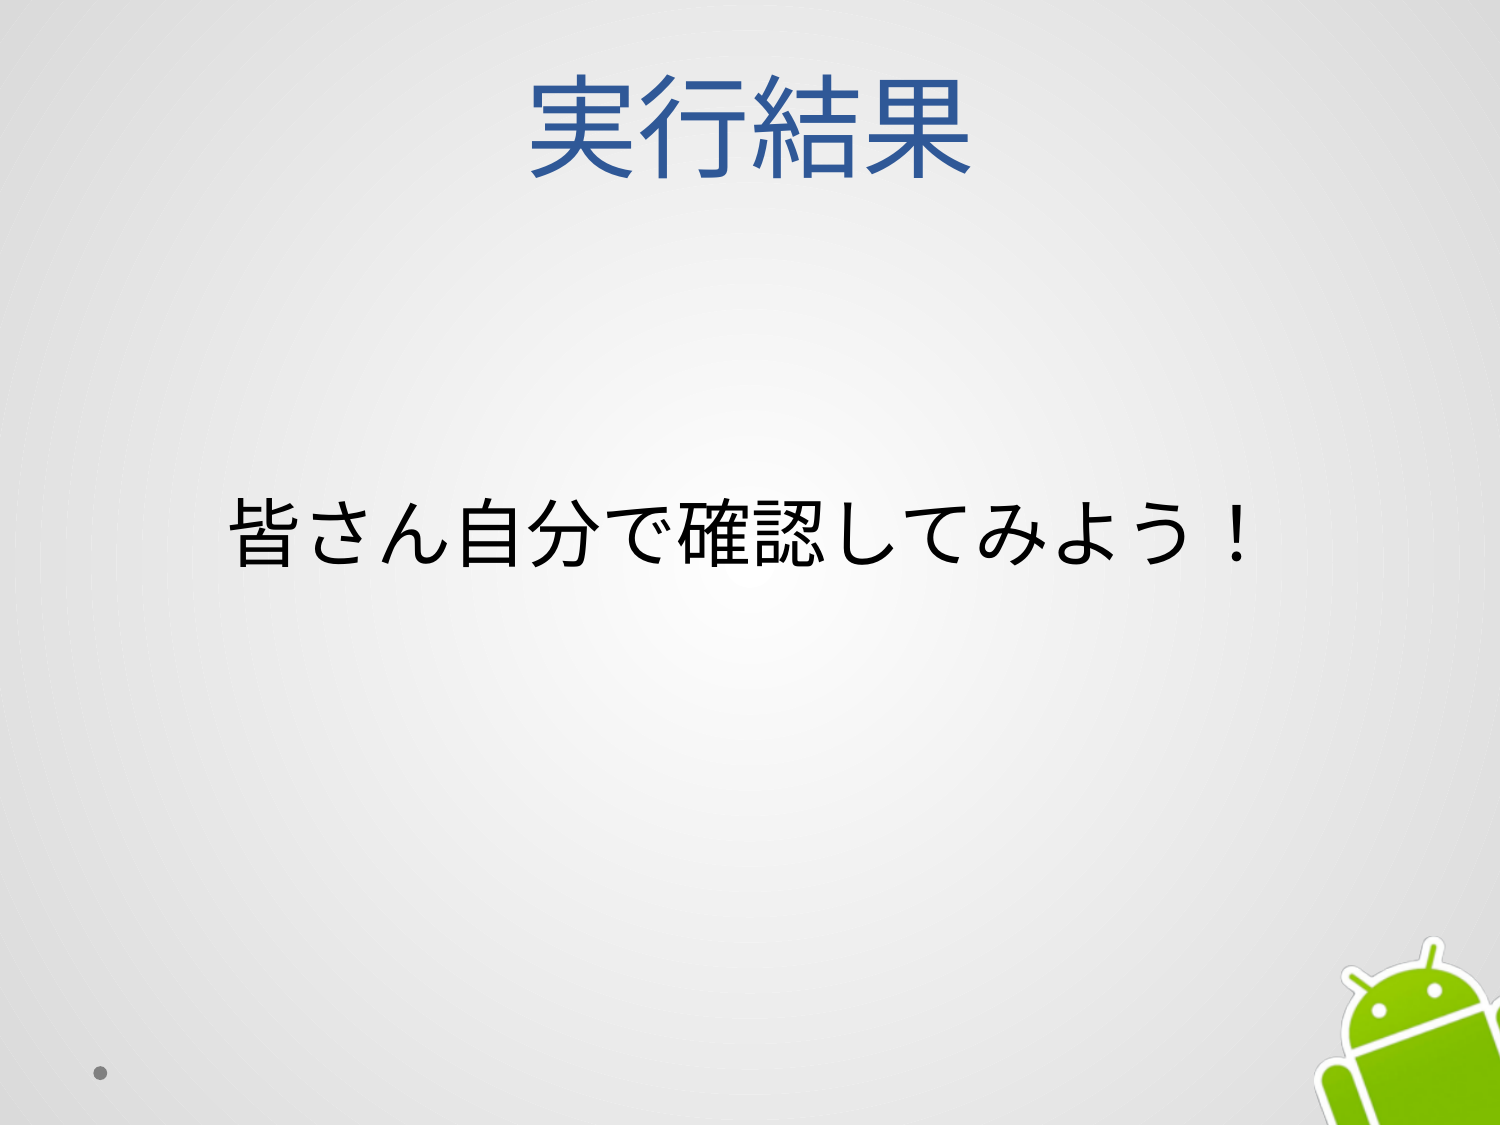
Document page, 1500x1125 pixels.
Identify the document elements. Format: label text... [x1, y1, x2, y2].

title 実行結果 [75, 0, 1425, 263]
text_box 皆さん自分で確認してみよう！ [212, 479, 1290, 585]
